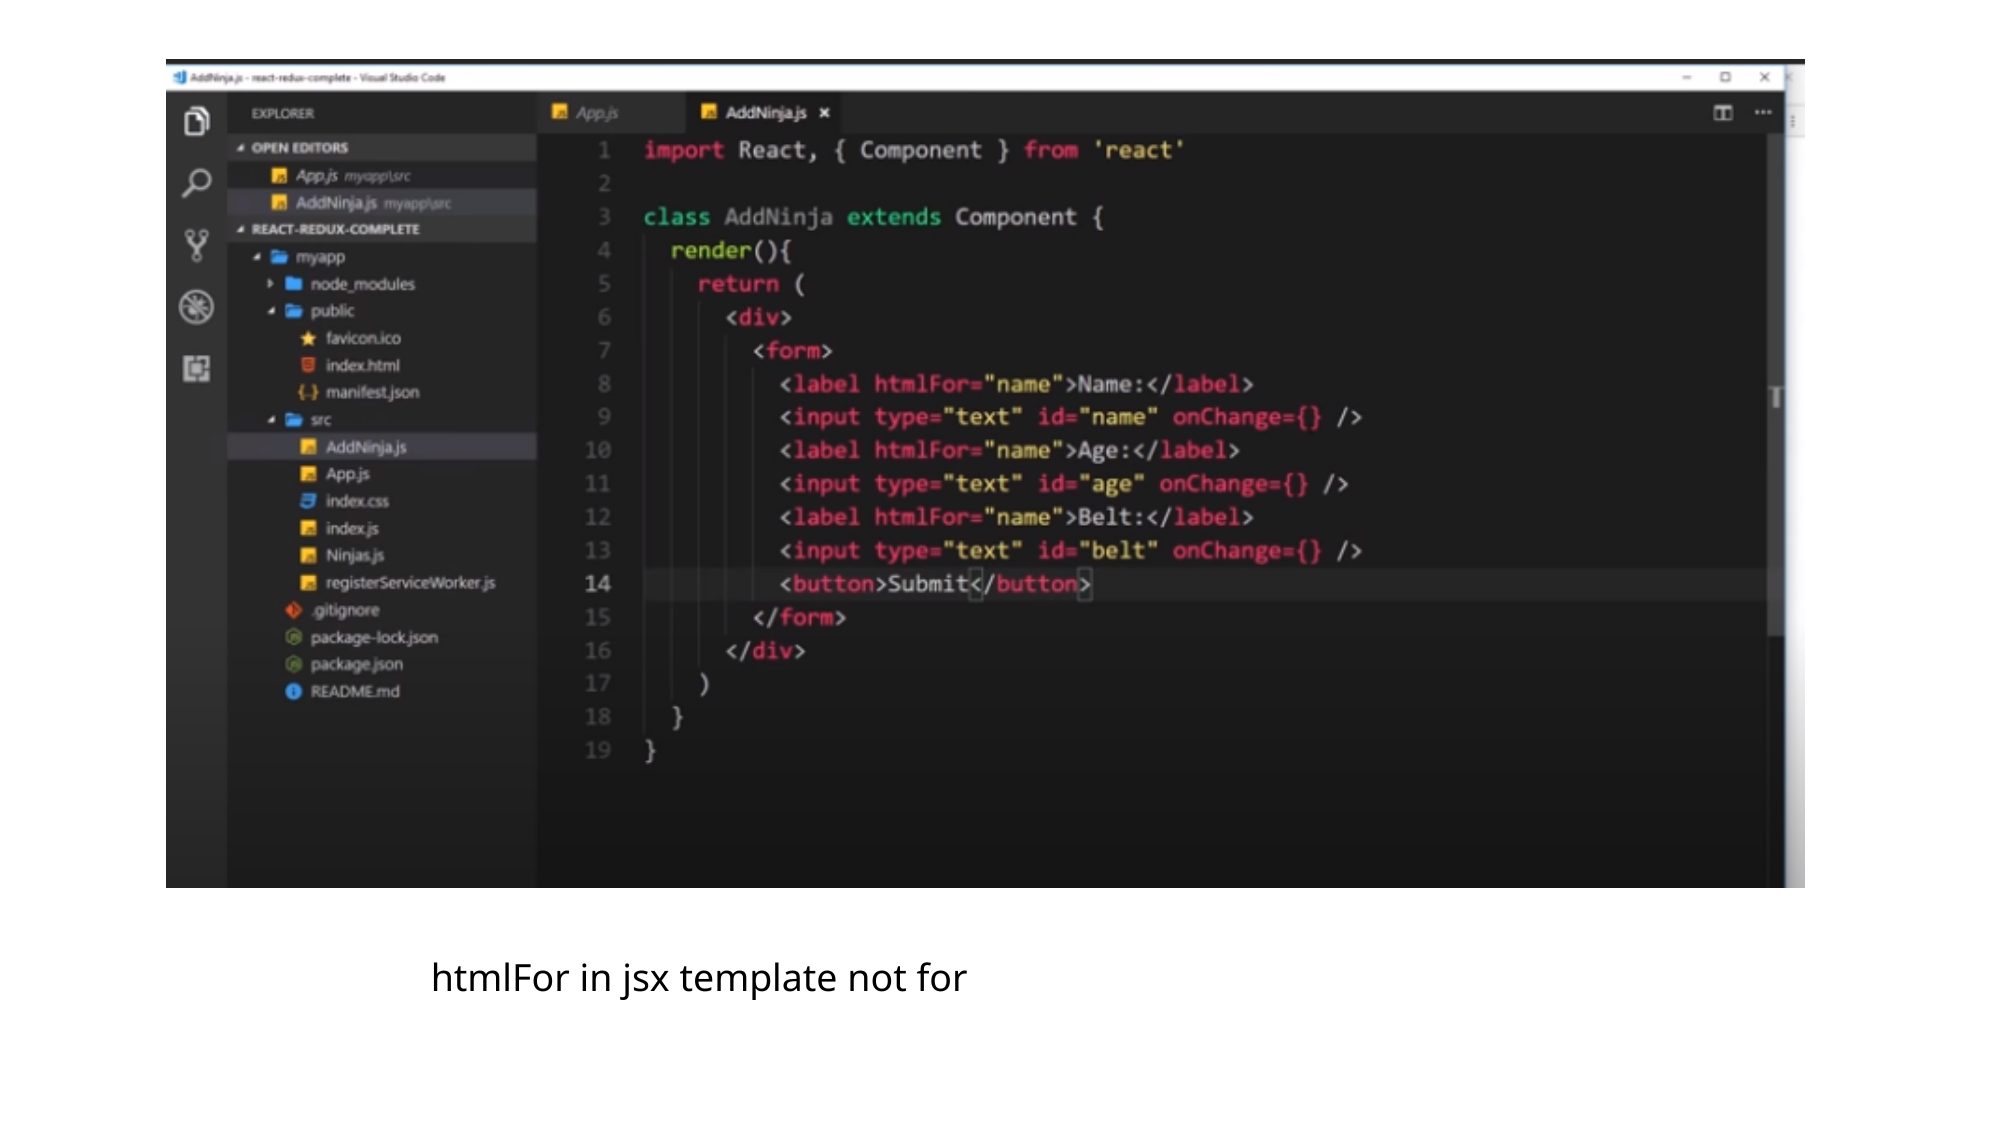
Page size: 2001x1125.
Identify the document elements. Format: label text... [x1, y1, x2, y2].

picture [165, 59, 1805, 888]
text_box htmlFor in jsx template not for [416, 946, 1583, 1007]
